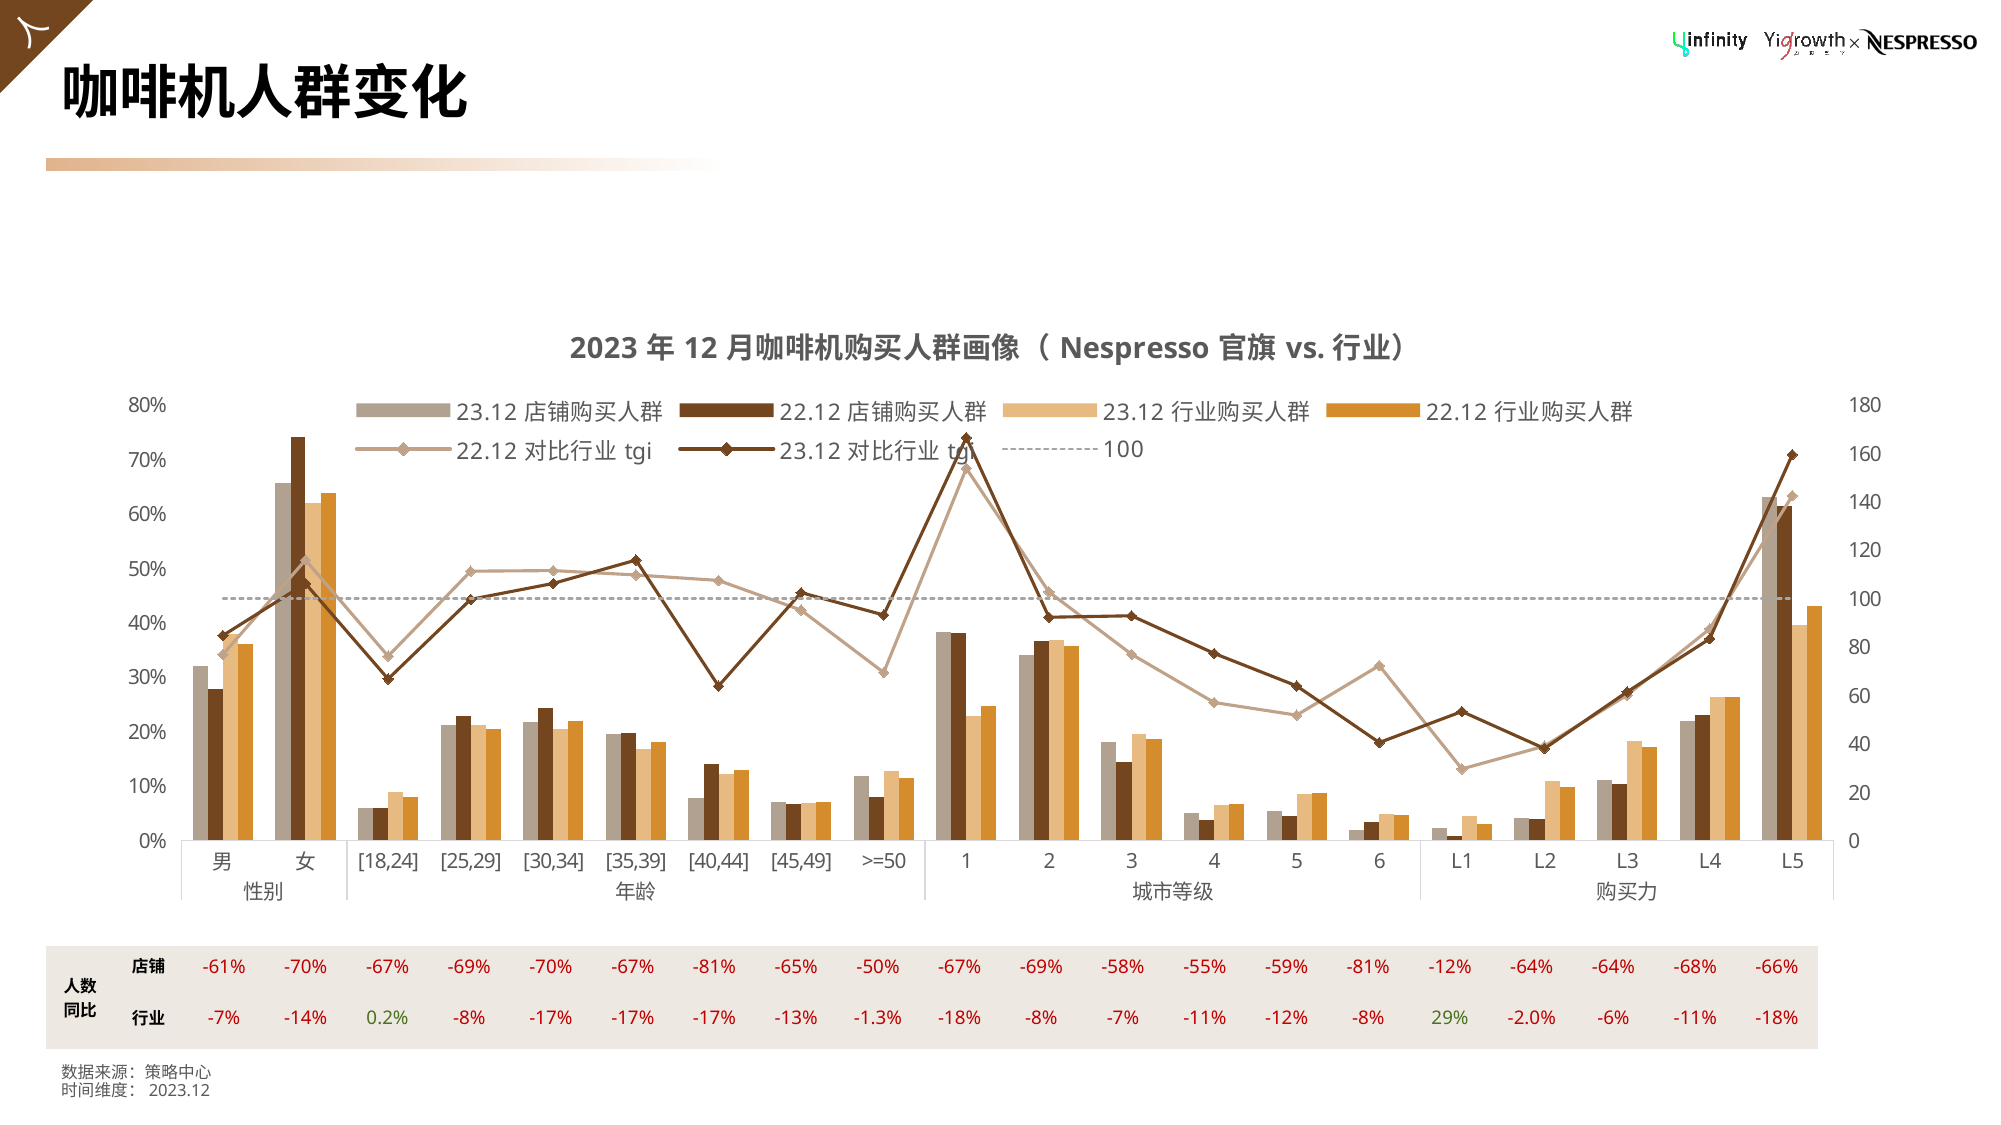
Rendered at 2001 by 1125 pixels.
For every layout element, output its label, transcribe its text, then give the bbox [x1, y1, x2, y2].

table_cell -17% [592, 985, 674, 1049]
table_header -59% [1246, 946, 1327, 985]
table_header -64% [1491, 946, 1573, 985]
table_cell -7% [183, 985, 265, 1049]
table_cell -17% [674, 985, 755, 1049]
table_cell -14% [265, 985, 347, 1049]
table_header -81% [674, 946, 755, 985]
table_cell -17% [510, 985, 592, 1049]
chart [114, 294, 1886, 940]
table_cell -11% [1654, 985, 1736, 1049]
table_cell -18% [919, 985, 1000, 1049]
table_cell -13% [755, 985, 837, 1049]
table_cell 29% [1409, 985, 1491, 1049]
table_cell -6% [1573, 985, 1654, 1049]
table_cell -11% [1164, 985, 1246, 1049]
picture [1664, 24, 2000, 62]
table_header -67% [347, 946, 428, 985]
table_header -68% [1654, 946, 1736, 985]
table_header -69% [1000, 946, 1082, 985]
table_header -55% [1164, 946, 1246, 985]
table_header -58% [1082, 946, 1164, 985]
table_header -50% [837, 946, 919, 985]
title 咖啡机人群变化 [46, 36, 1594, 153]
table_header -66% [1736, 946, 1818, 985]
table_cell -2.0% [1491, 985, 1573, 1049]
table_header -61% [183, 946, 265, 985]
table_cell -8% [428, 985, 510, 1049]
table_cell -1.3% [837, 985, 919, 1049]
table_cell -7% [1082, 985, 1164, 1049]
table_cell -8% [1327, 985, 1409, 1049]
table_header -70% [265, 946, 347, 985]
list 数据来源：策略中心 时间维度：2023.12 [46, 1057, 1954, 1107]
table_header -65% [755, 946, 837, 985]
table_header -69% [428, 946, 510, 985]
table_header -81% [1327, 946, 1409, 985]
table_header -70% [510, 946, 592, 985]
table_cell -18% [1736, 985, 1818, 1049]
table_cell -12% [1246, 985, 1327, 1049]
table_cell 0.2% [347, 985, 428, 1049]
table_cell -8% [1000, 985, 1082, 1049]
table_header 店铺 [114, 946, 183, 985]
table_header -64% [1573, 946, 1654, 985]
table_cell 行业 [114, 985, 183, 1049]
table_header -67% [919, 946, 1000, 985]
table_header -12% [1409, 946, 1491, 985]
table_header 人数 同比 [46, 946, 114, 1049]
table_header -67% [592, 946, 674, 985]
